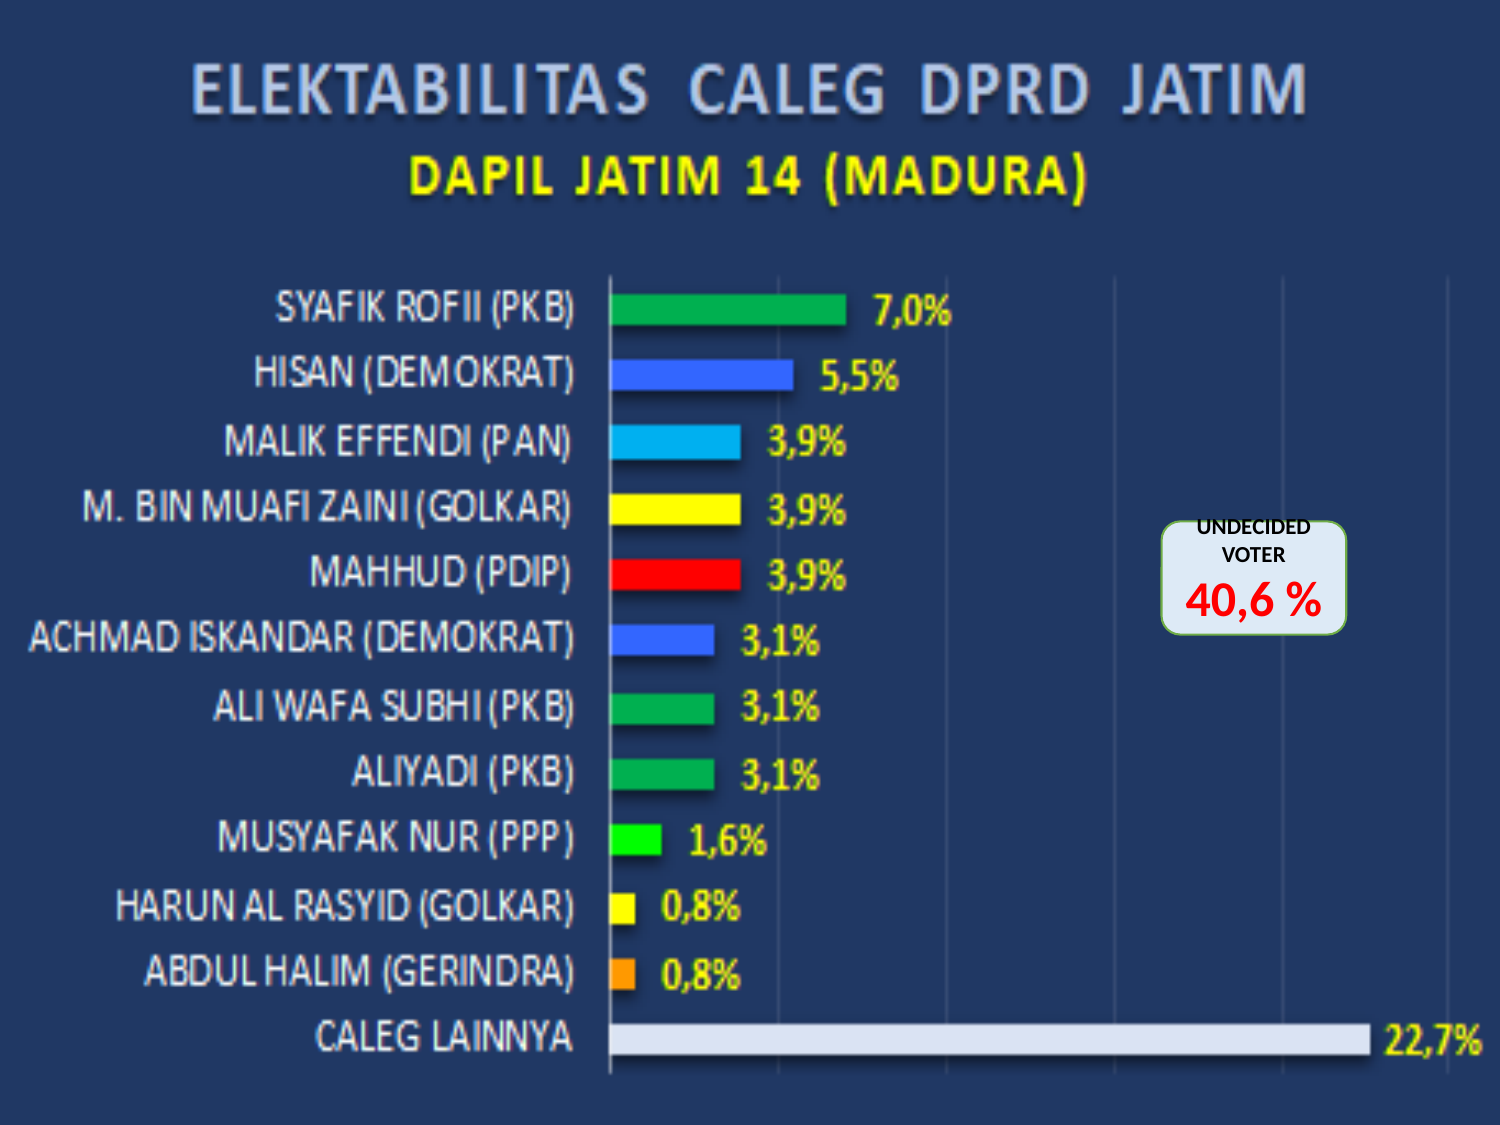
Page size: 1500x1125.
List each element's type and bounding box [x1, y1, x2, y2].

list [0, 0, 1500, 1125]
